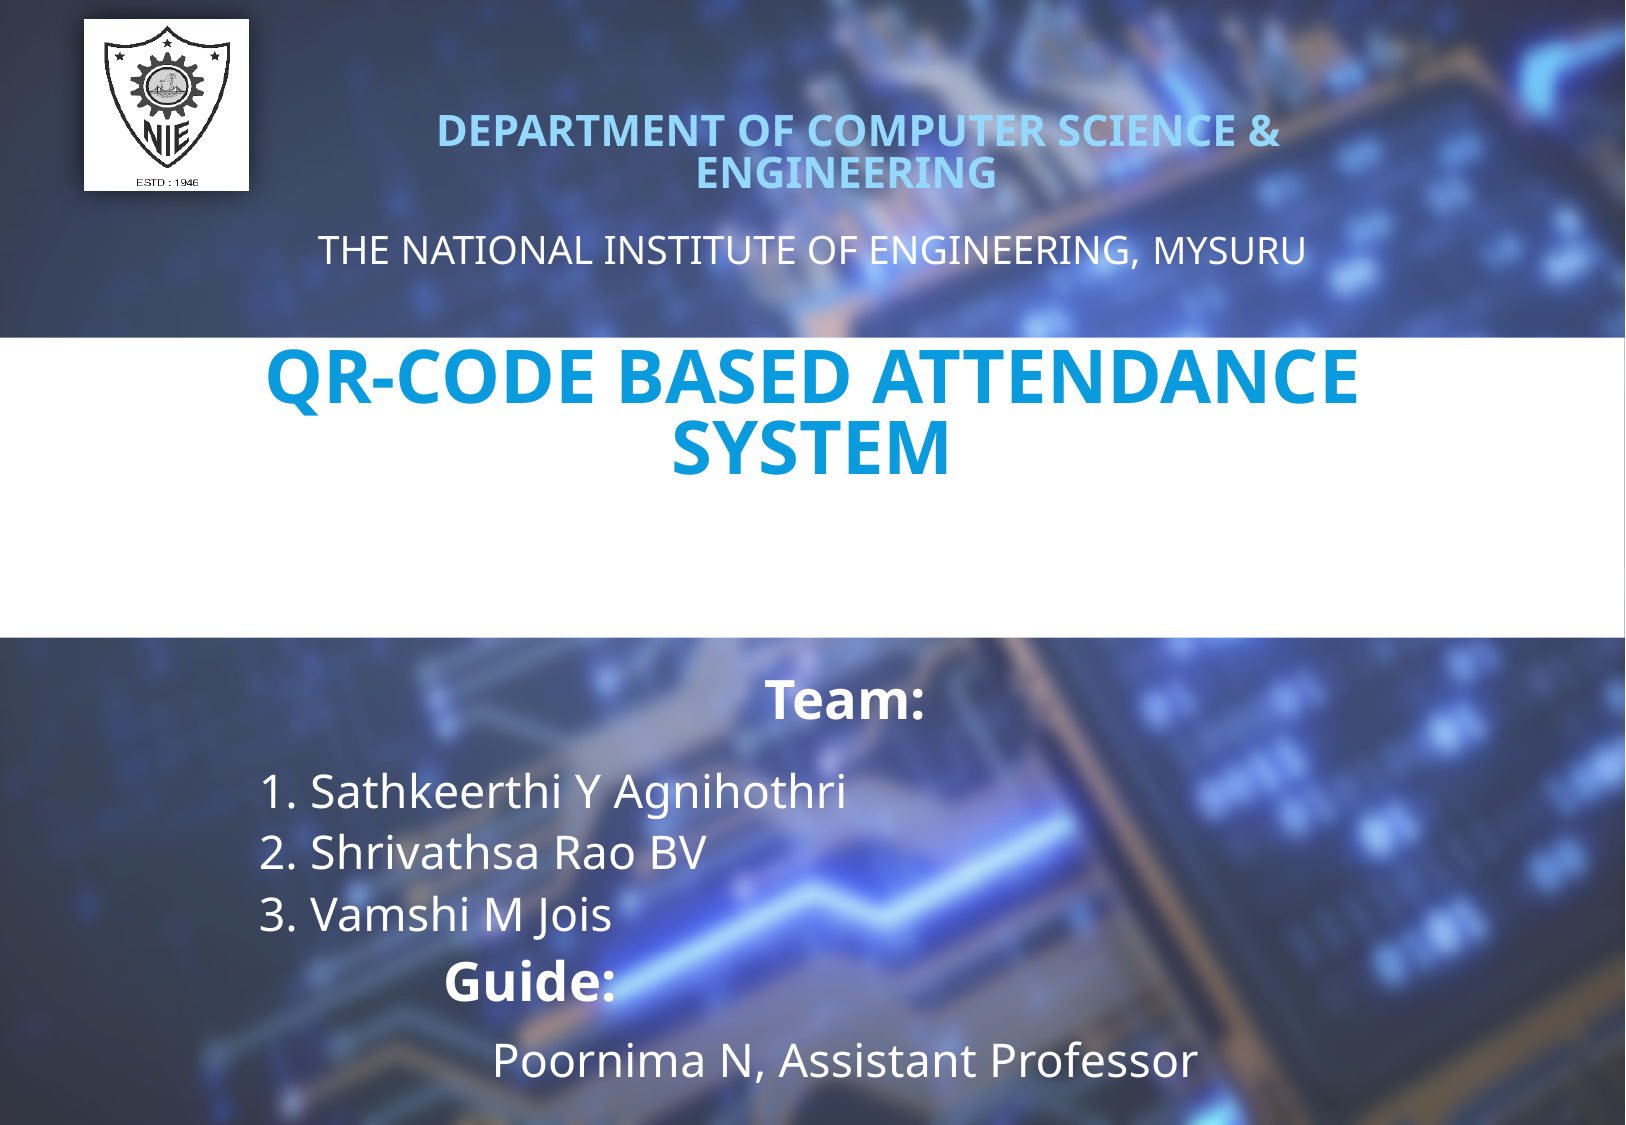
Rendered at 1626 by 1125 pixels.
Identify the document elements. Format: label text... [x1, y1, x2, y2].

title Department of Computer Science & Engineering The National Institute of Engineering, Mysuru QR-code based Attendance System [121, 0, 1504, 589]
picture [84, 18, 249, 192]
subtitle Team: 1. Sathkeerthi Y Agnihothri 2. Shrivathsa Rao BV 3. Vamshi M Jois Guide: Poornima N, Assistant Professor [243, 664, 1448, 1096]
